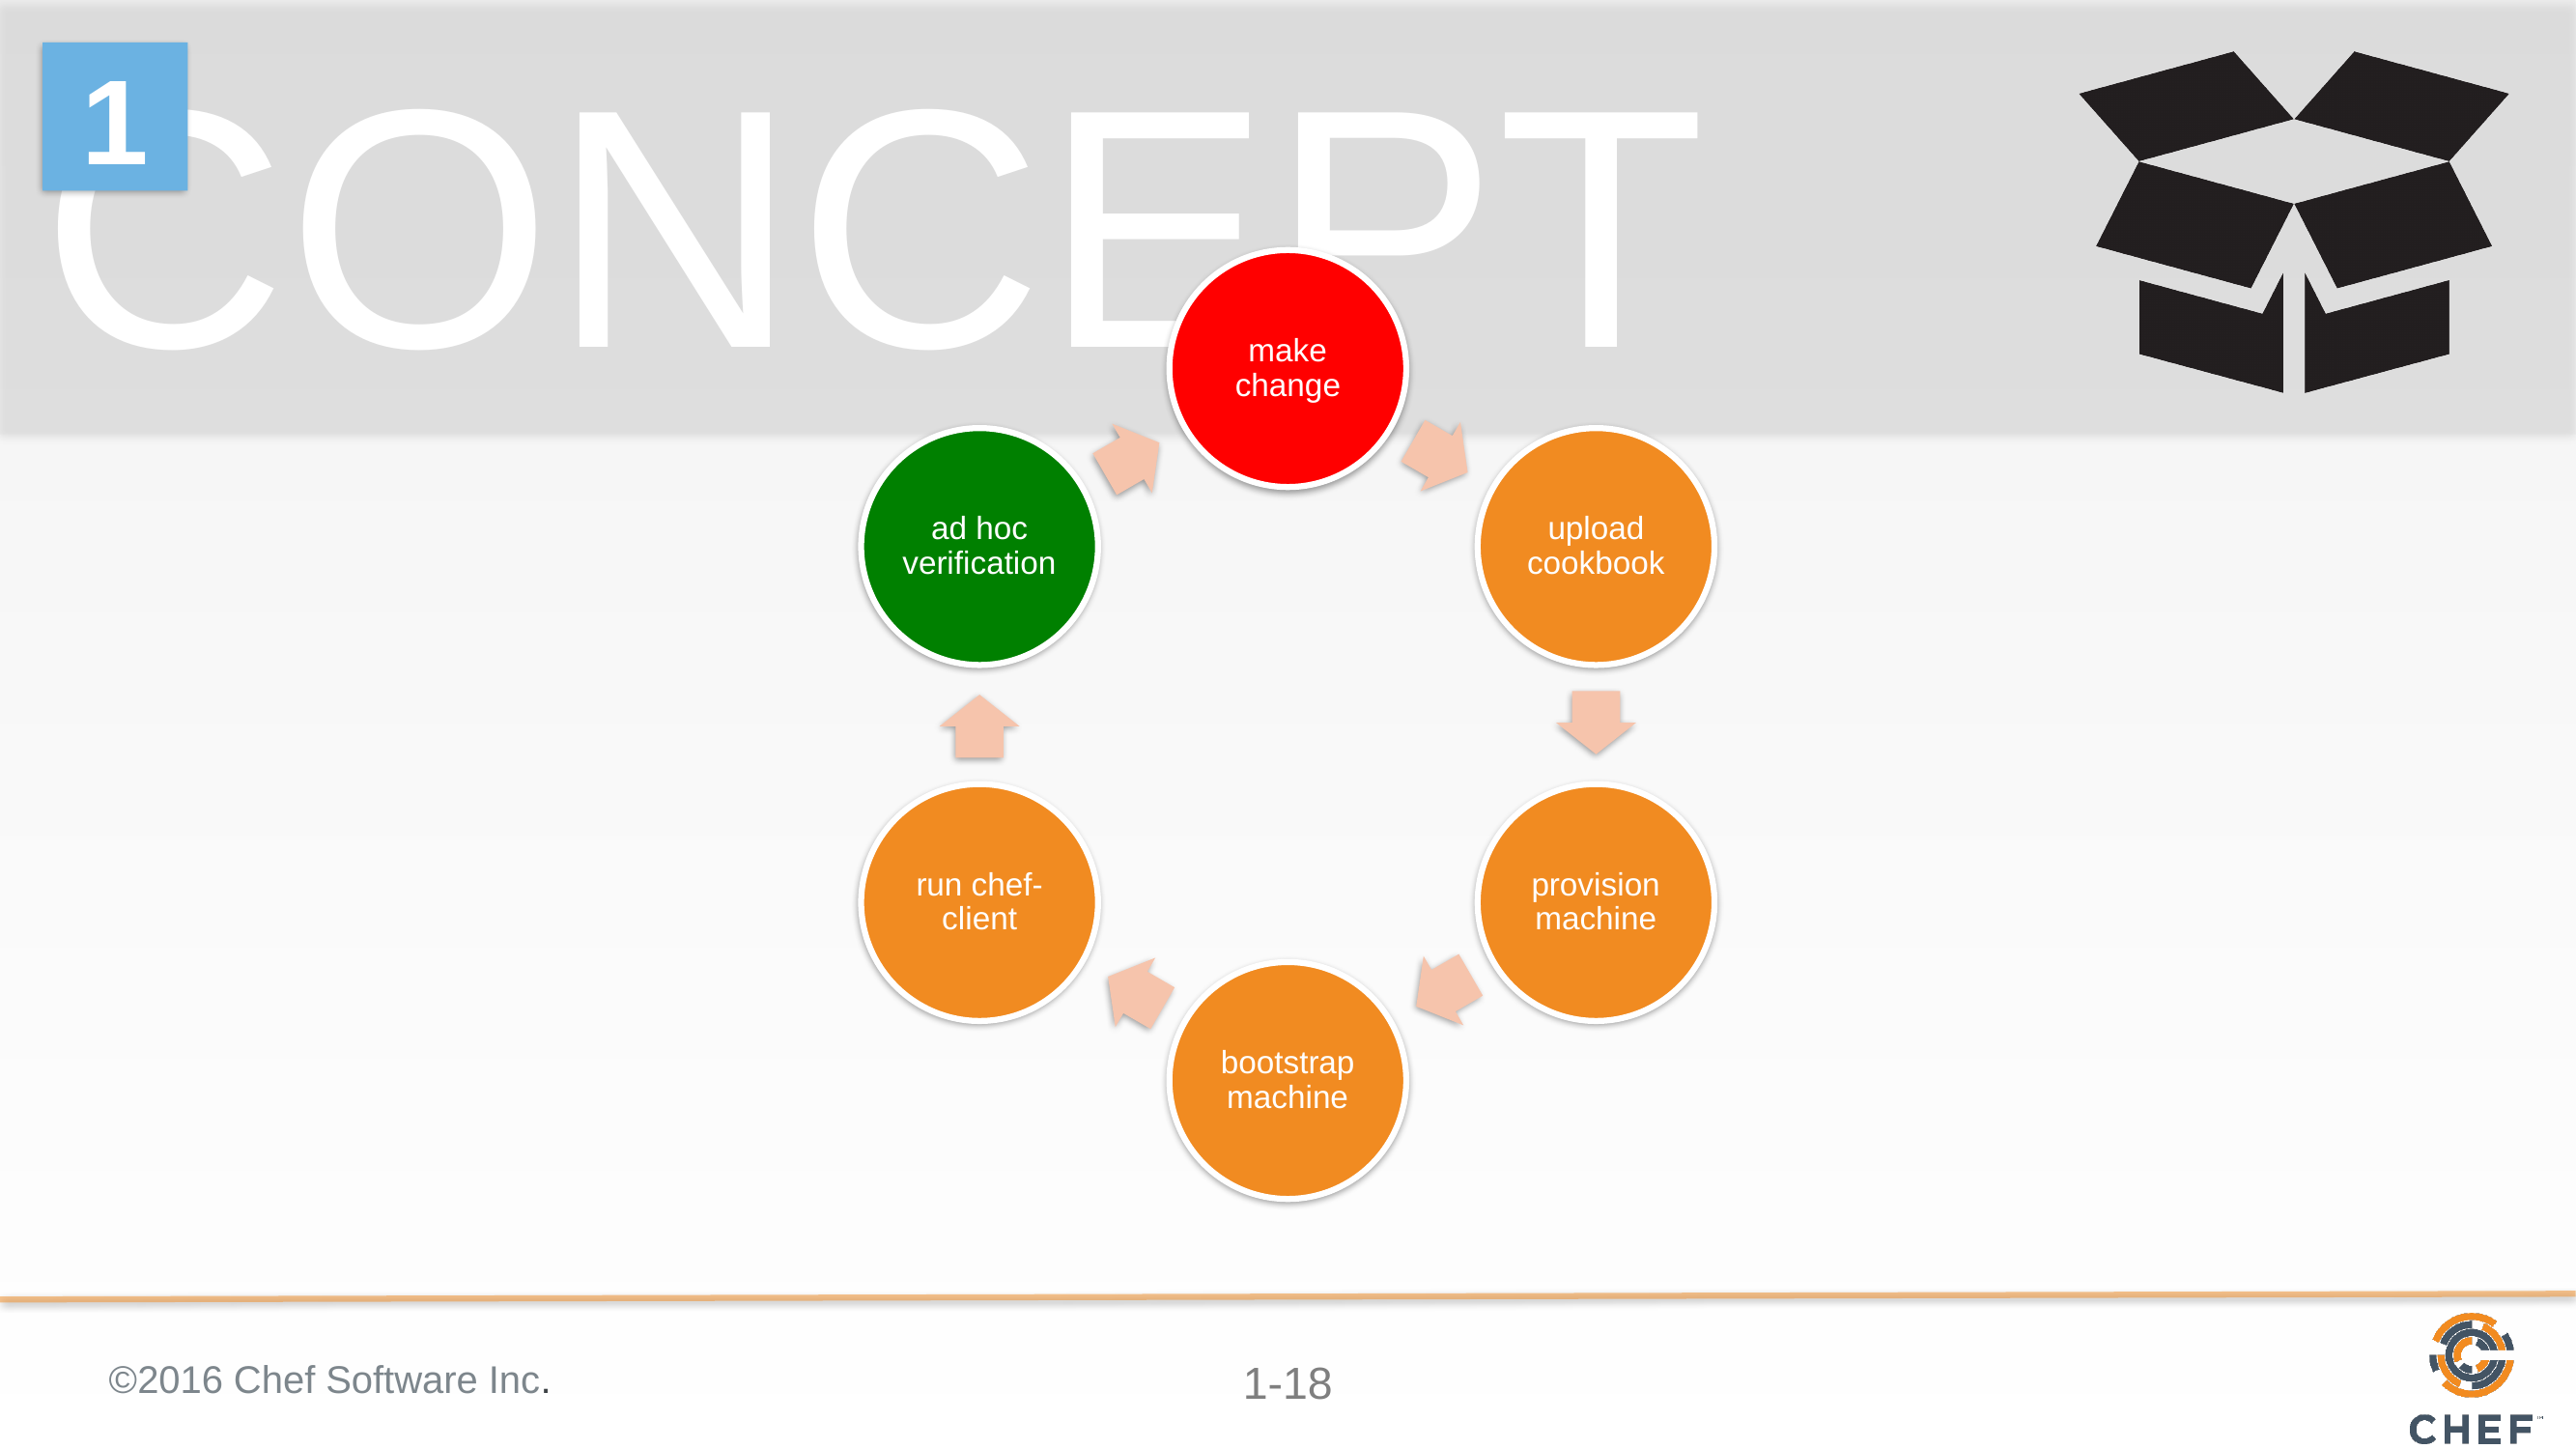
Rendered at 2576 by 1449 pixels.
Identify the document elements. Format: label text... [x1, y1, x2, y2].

text_box 1 [42, 42, 188, 191]
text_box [684, 249, 1892, 1200]
picture [2399, 1297, 2551, 1449]
picture [2079, 51, 2509, 399]
